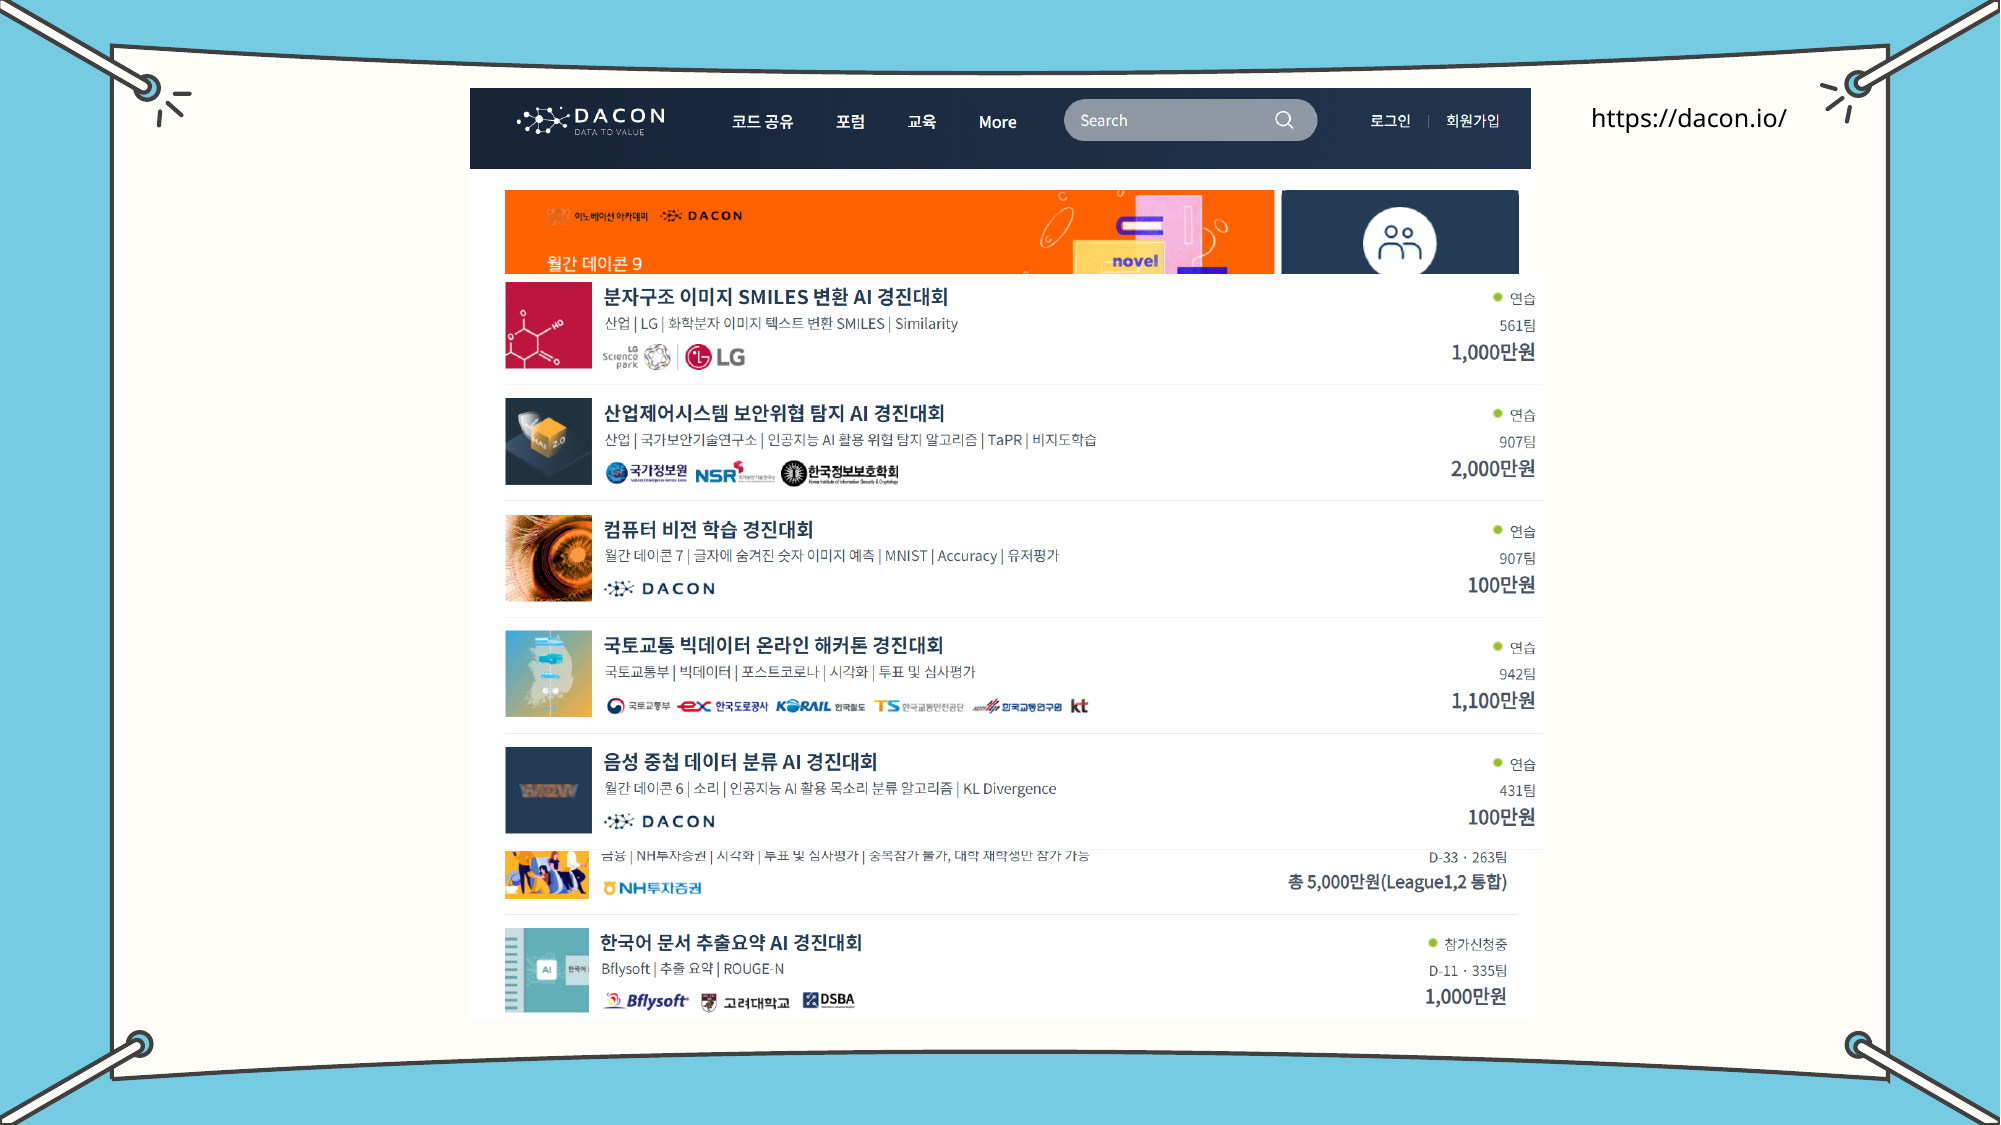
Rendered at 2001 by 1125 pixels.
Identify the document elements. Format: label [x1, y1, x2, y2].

picture [469, 88, 1543, 1020]
text_box [0, 37, 2000, 1092]
